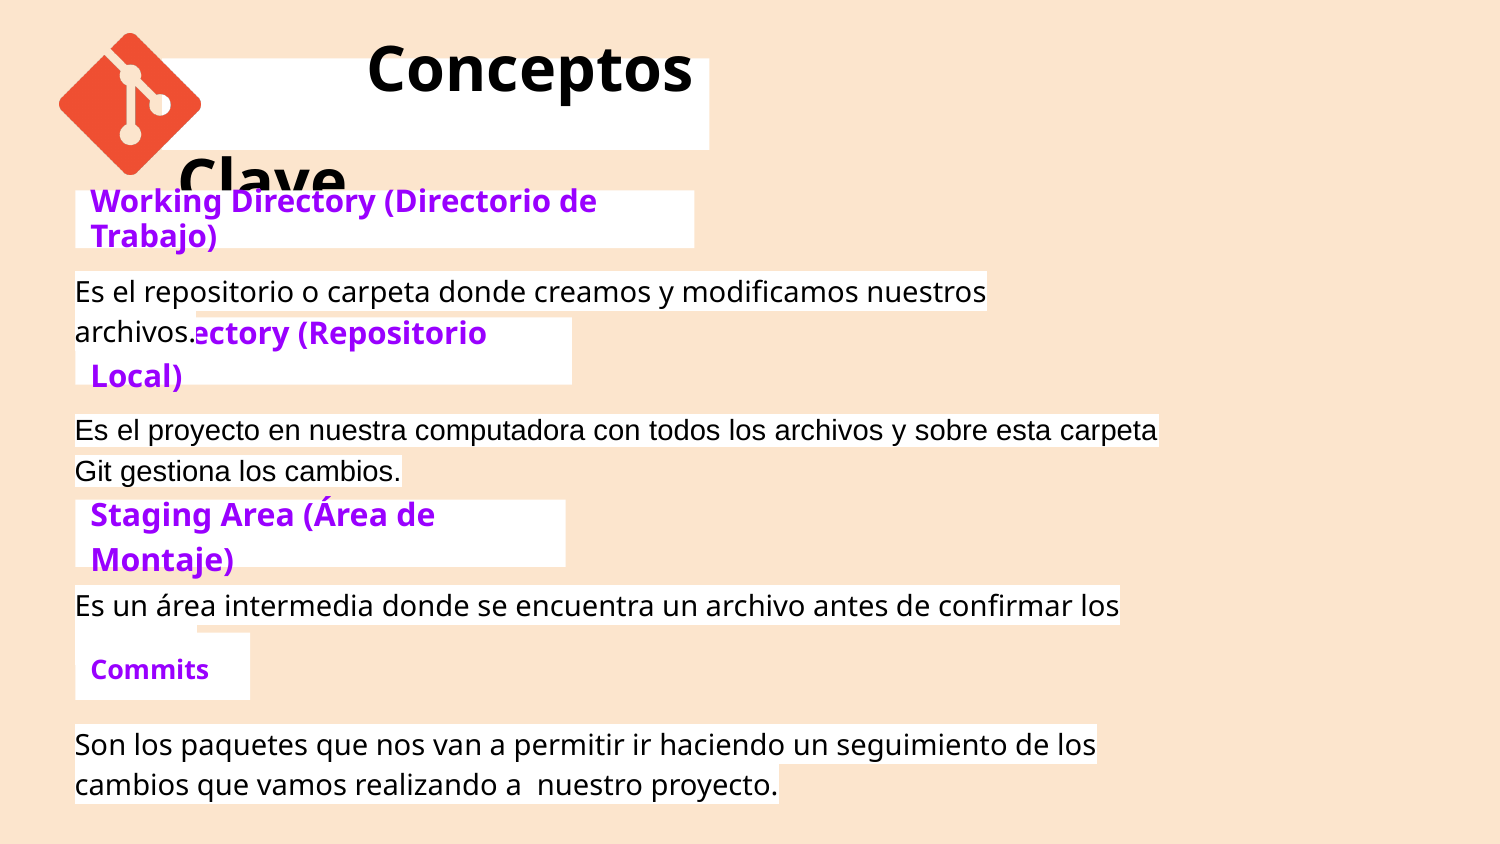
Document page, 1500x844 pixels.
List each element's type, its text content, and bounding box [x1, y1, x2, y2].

title Conceptos Clave [206, 58, 710, 150]
picture [59, 33, 202, 175]
list Es el proyecto en nuestra computadora con todos los archivos y sobre esta carpeta Git gestiona los cambios. [59, 391, 1183, 490]
list Working Directory (Directorio de Trabajo) [75, 190, 695, 249]
list Es el repositorio o carpeta donde creamos y modificamos nuestros archivos. [59, 252, 1116, 324]
list Commits [75, 632, 251, 700]
list Staging Area (Área de Montaje) [75, 499, 566, 566]
list Son los paquetes que nos van a permitir ir haciendo un seguimiento de los cambios que vamos realizando a nuestro proyecto. [59, 705, 1193, 810]
list Es un área intermedia donde se encuentra un archivo antes de confirmar los cambios. [59, 566, 1208, 638]
list Git Directory (Repositorio Local) [75, 324, 572, 385]
